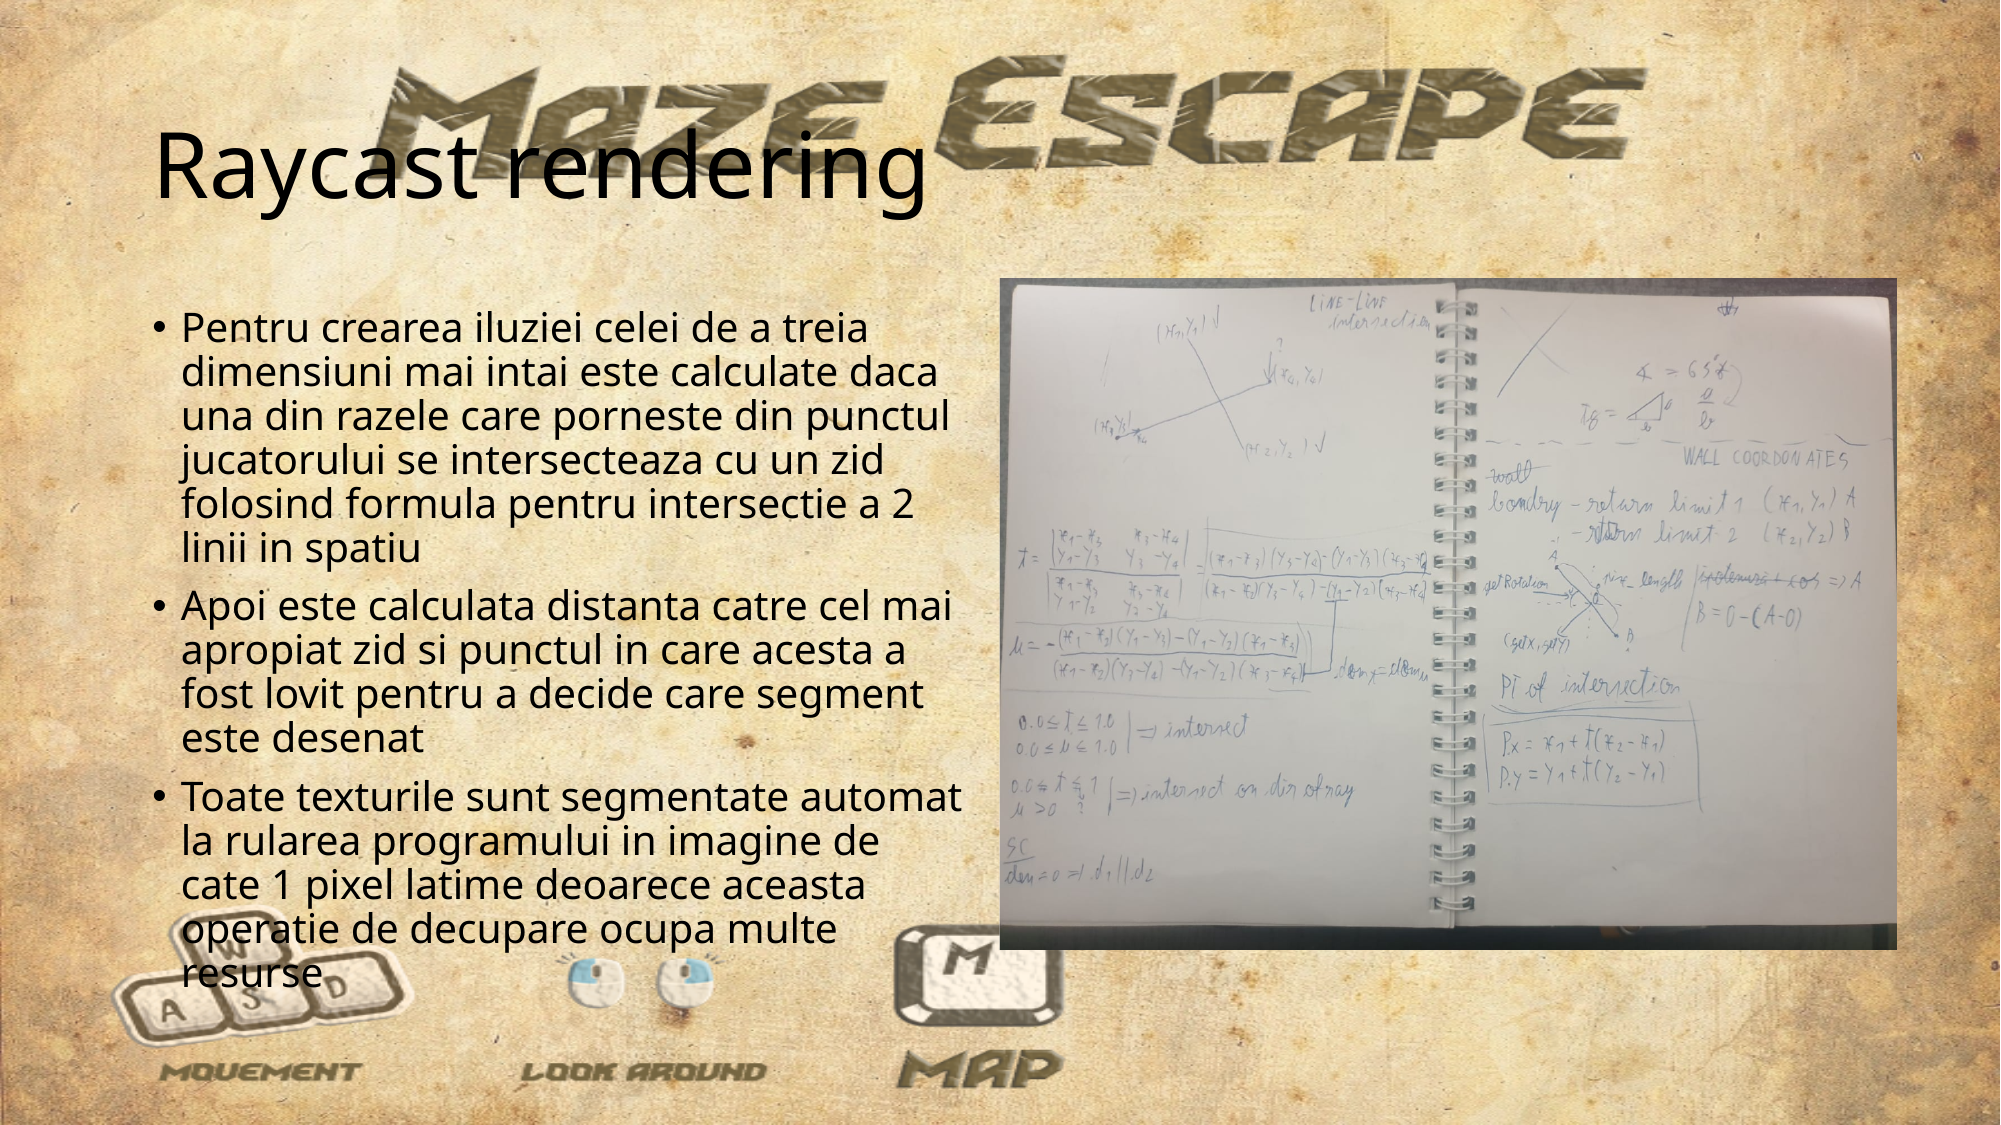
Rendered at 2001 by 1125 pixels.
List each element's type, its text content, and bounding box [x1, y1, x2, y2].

list Pentru crearea iluziei celei de a treia dimensiuni mai intai este calculate daca una din razele care porneste din punctul jucatorului se intersecteaza cu un zid folosind formula pentru intersectie a 2 linii in spatiu Apoi este calculata distanta catre cel mai apropiat zid si punctul in care acesta a fost lovit pentru a decide care segment este desenat Toate texturile sunt segmentate automat la rularea programului in imagine de cate 1 pixel latime deoarece aceasta operatie de decupare ocupa multe resurse [137, 299, 981, 1014]
picture [1000, 165, 1896, 1062]
title Raycast rendering [137, 59, 1863, 278]
